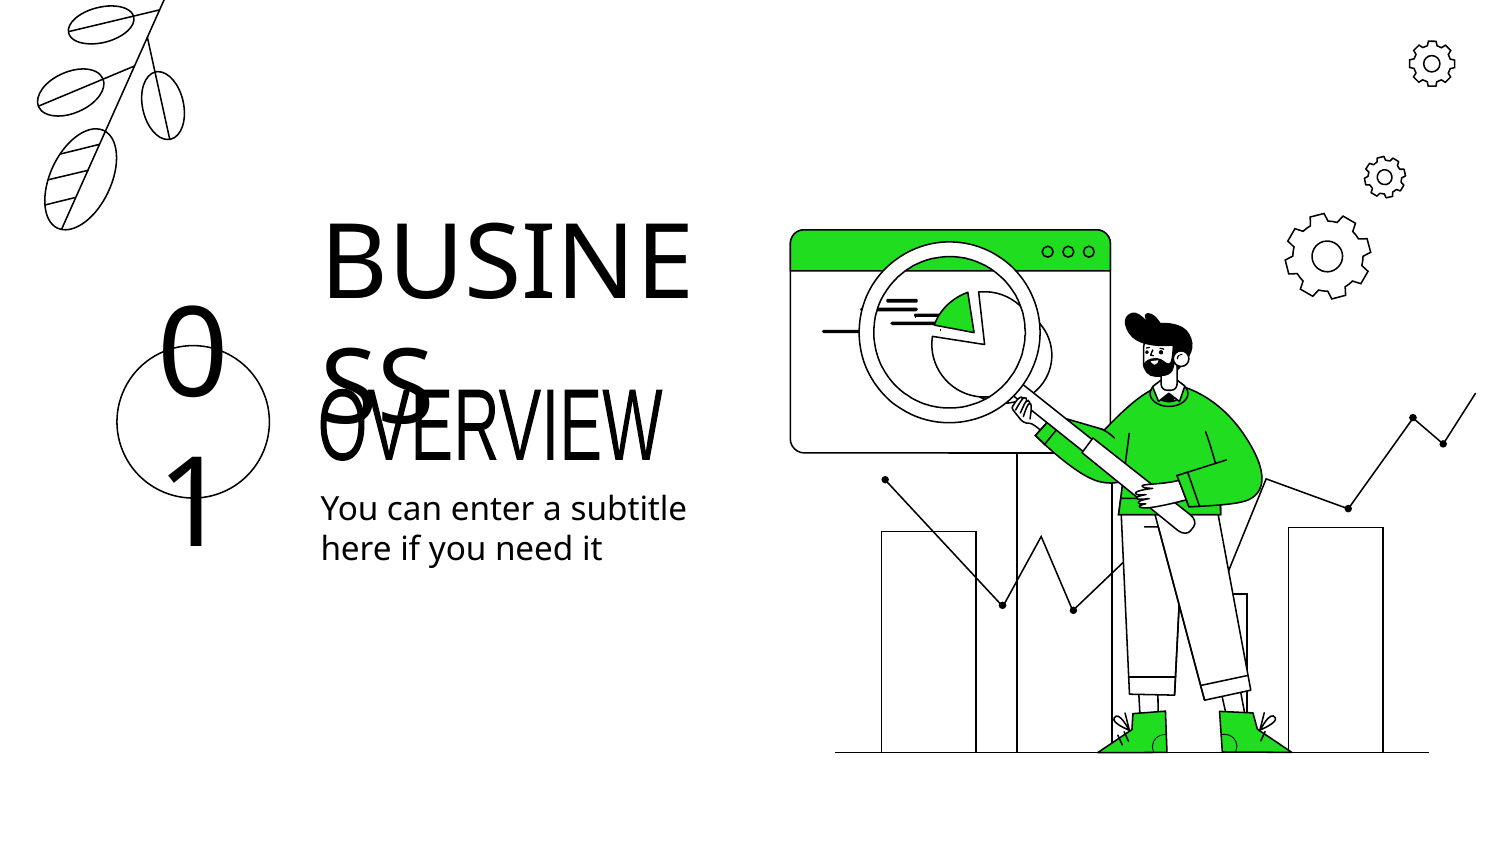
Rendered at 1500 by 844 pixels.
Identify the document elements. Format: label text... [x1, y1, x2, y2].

title BUSINESS [320, 258, 732, 382]
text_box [790, 229, 1293, 753]
text_box [116, 389, 124, 454]
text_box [1298, 393, 1476, 643]
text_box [1297, 651, 1384, 753]
text_box [136, 473, 250, 499]
text_box [136, 345, 250, 371]
text_box [263, 391, 270, 453]
subtitle You can enter a subtitle here if you need it [320, 468, 708, 586]
title 01 [124, 371, 263, 473]
text_box [1364, 156, 1406, 198]
